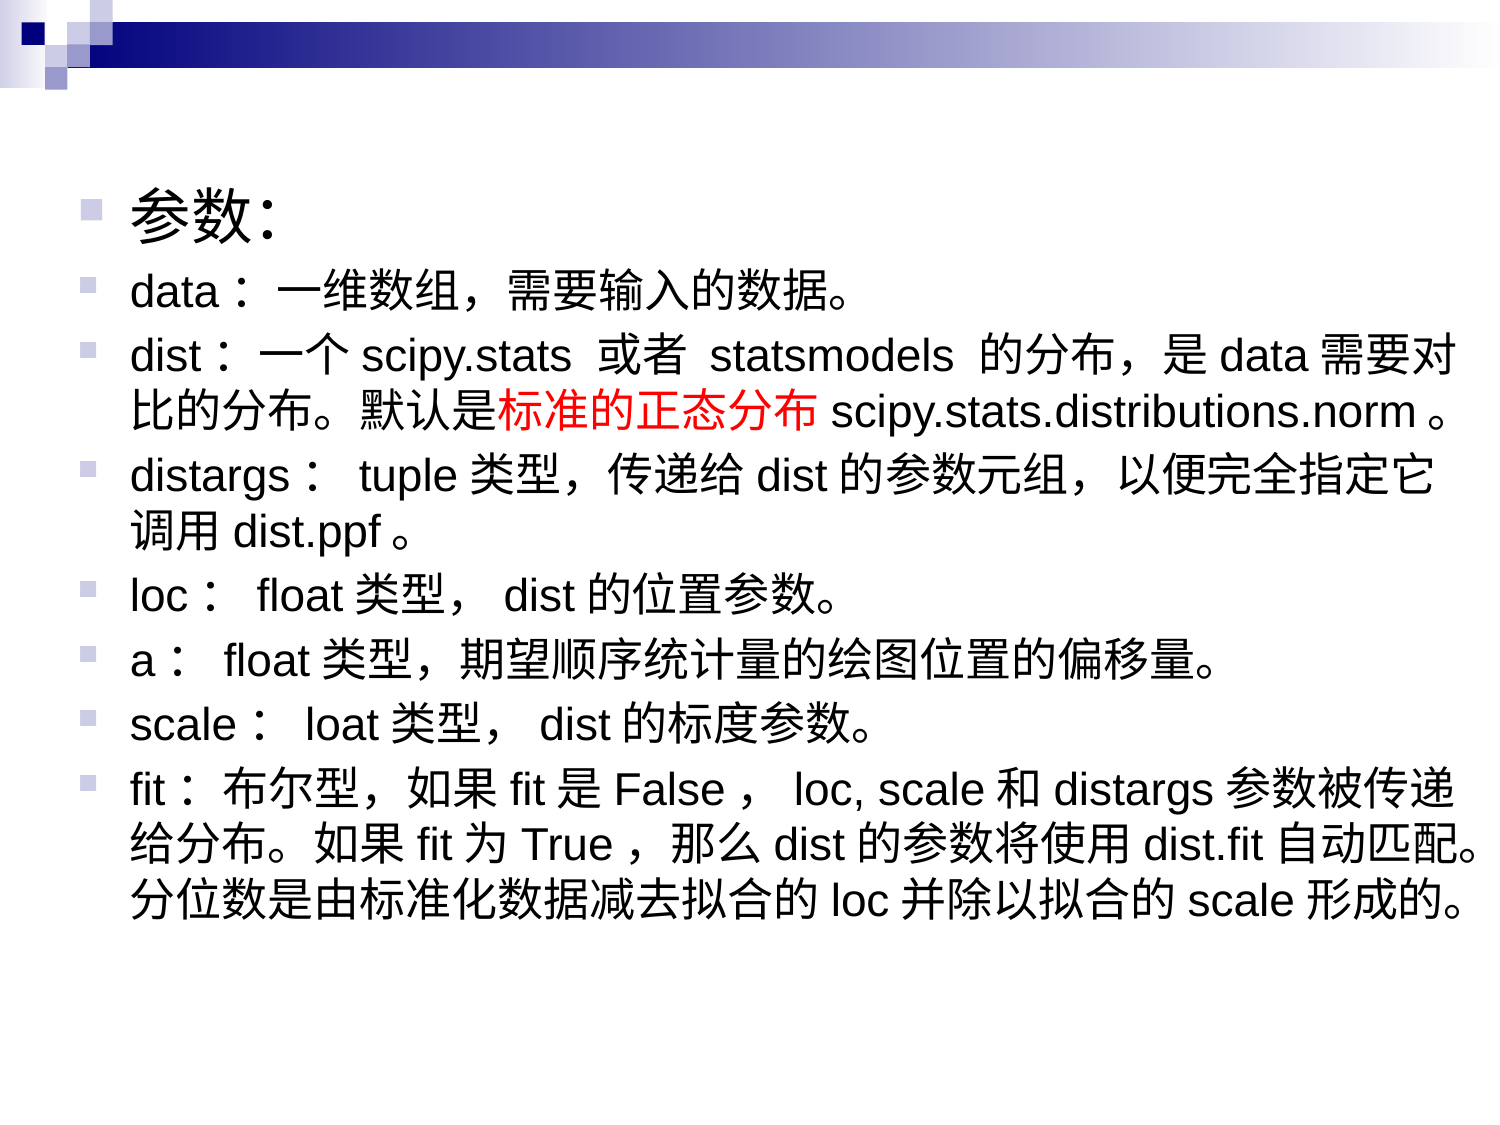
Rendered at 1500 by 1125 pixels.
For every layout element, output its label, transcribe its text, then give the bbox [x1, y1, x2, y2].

list 参数： data：一维数组，需要输入的数据。 dist：一个scipy.stats 或者 statsmodels 的分布，是data需要对比的分布。默认是标准的正态分布scipy.stats.distributions.norm。 distargs：tuple类型，传递给dist的参数元组，以便完全指定它调用dist.ppf。 loc：float类型，dist的位置参数。 a：float类型，期望顺序统计量的绘图位置的偏移量。 scale：loat类型，dist的标度参数。 fit：布尔型，如果fit是False，loc, scale和distargs参数被传递给分布。如果fit为True，那么dist的参数将使用dist.fit自动匹配。分位数是由标准化数据减去拟合的loc并除以拟合的scale形成的。 [62, 170, 1491, 1040]
